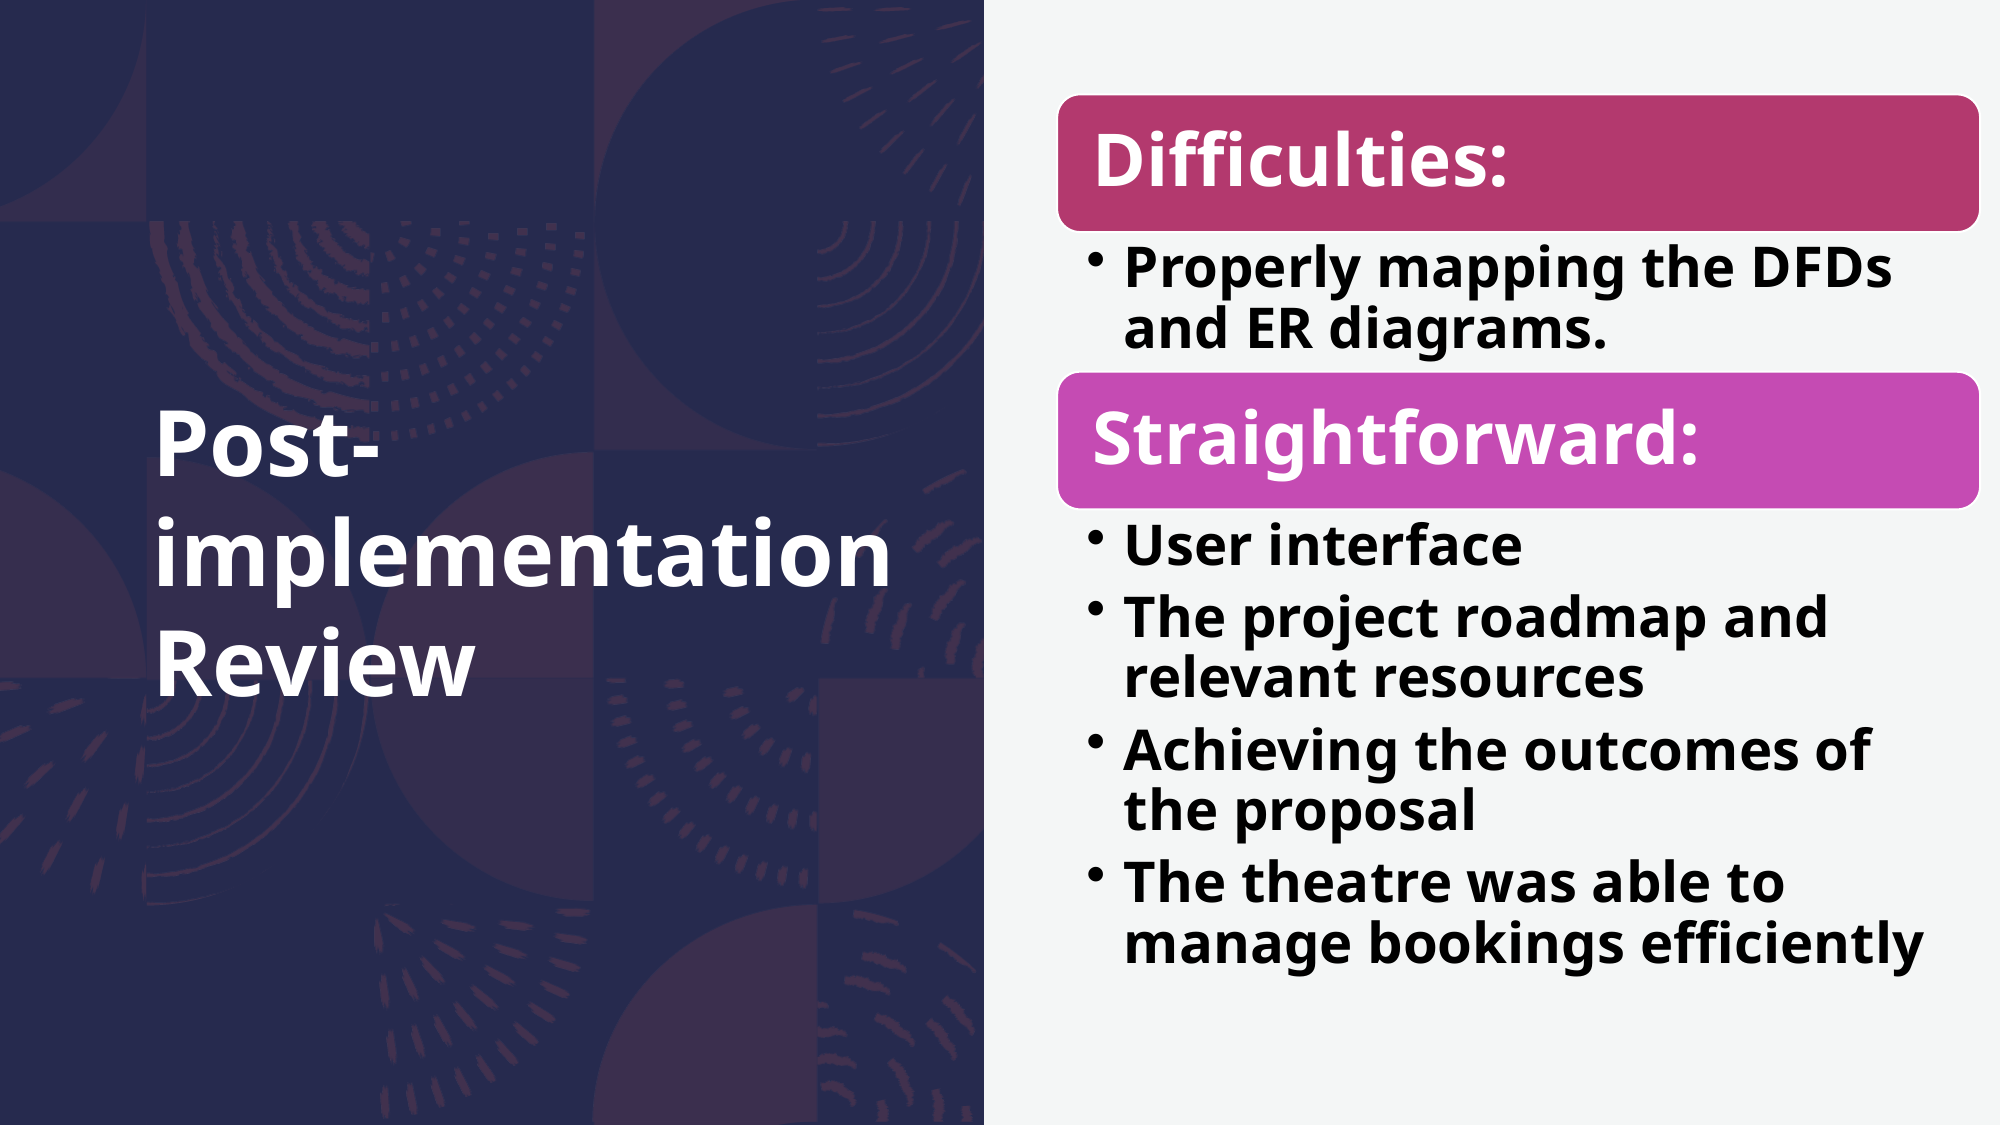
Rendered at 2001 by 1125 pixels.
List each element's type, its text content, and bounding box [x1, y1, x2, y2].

title Post-implementation Review [137, 91, 938, 1007]
text_box [985, 0, 2000, 1125]
text_box [0, 0, 985, 1125]
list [1057, 46, 1981, 1045]
